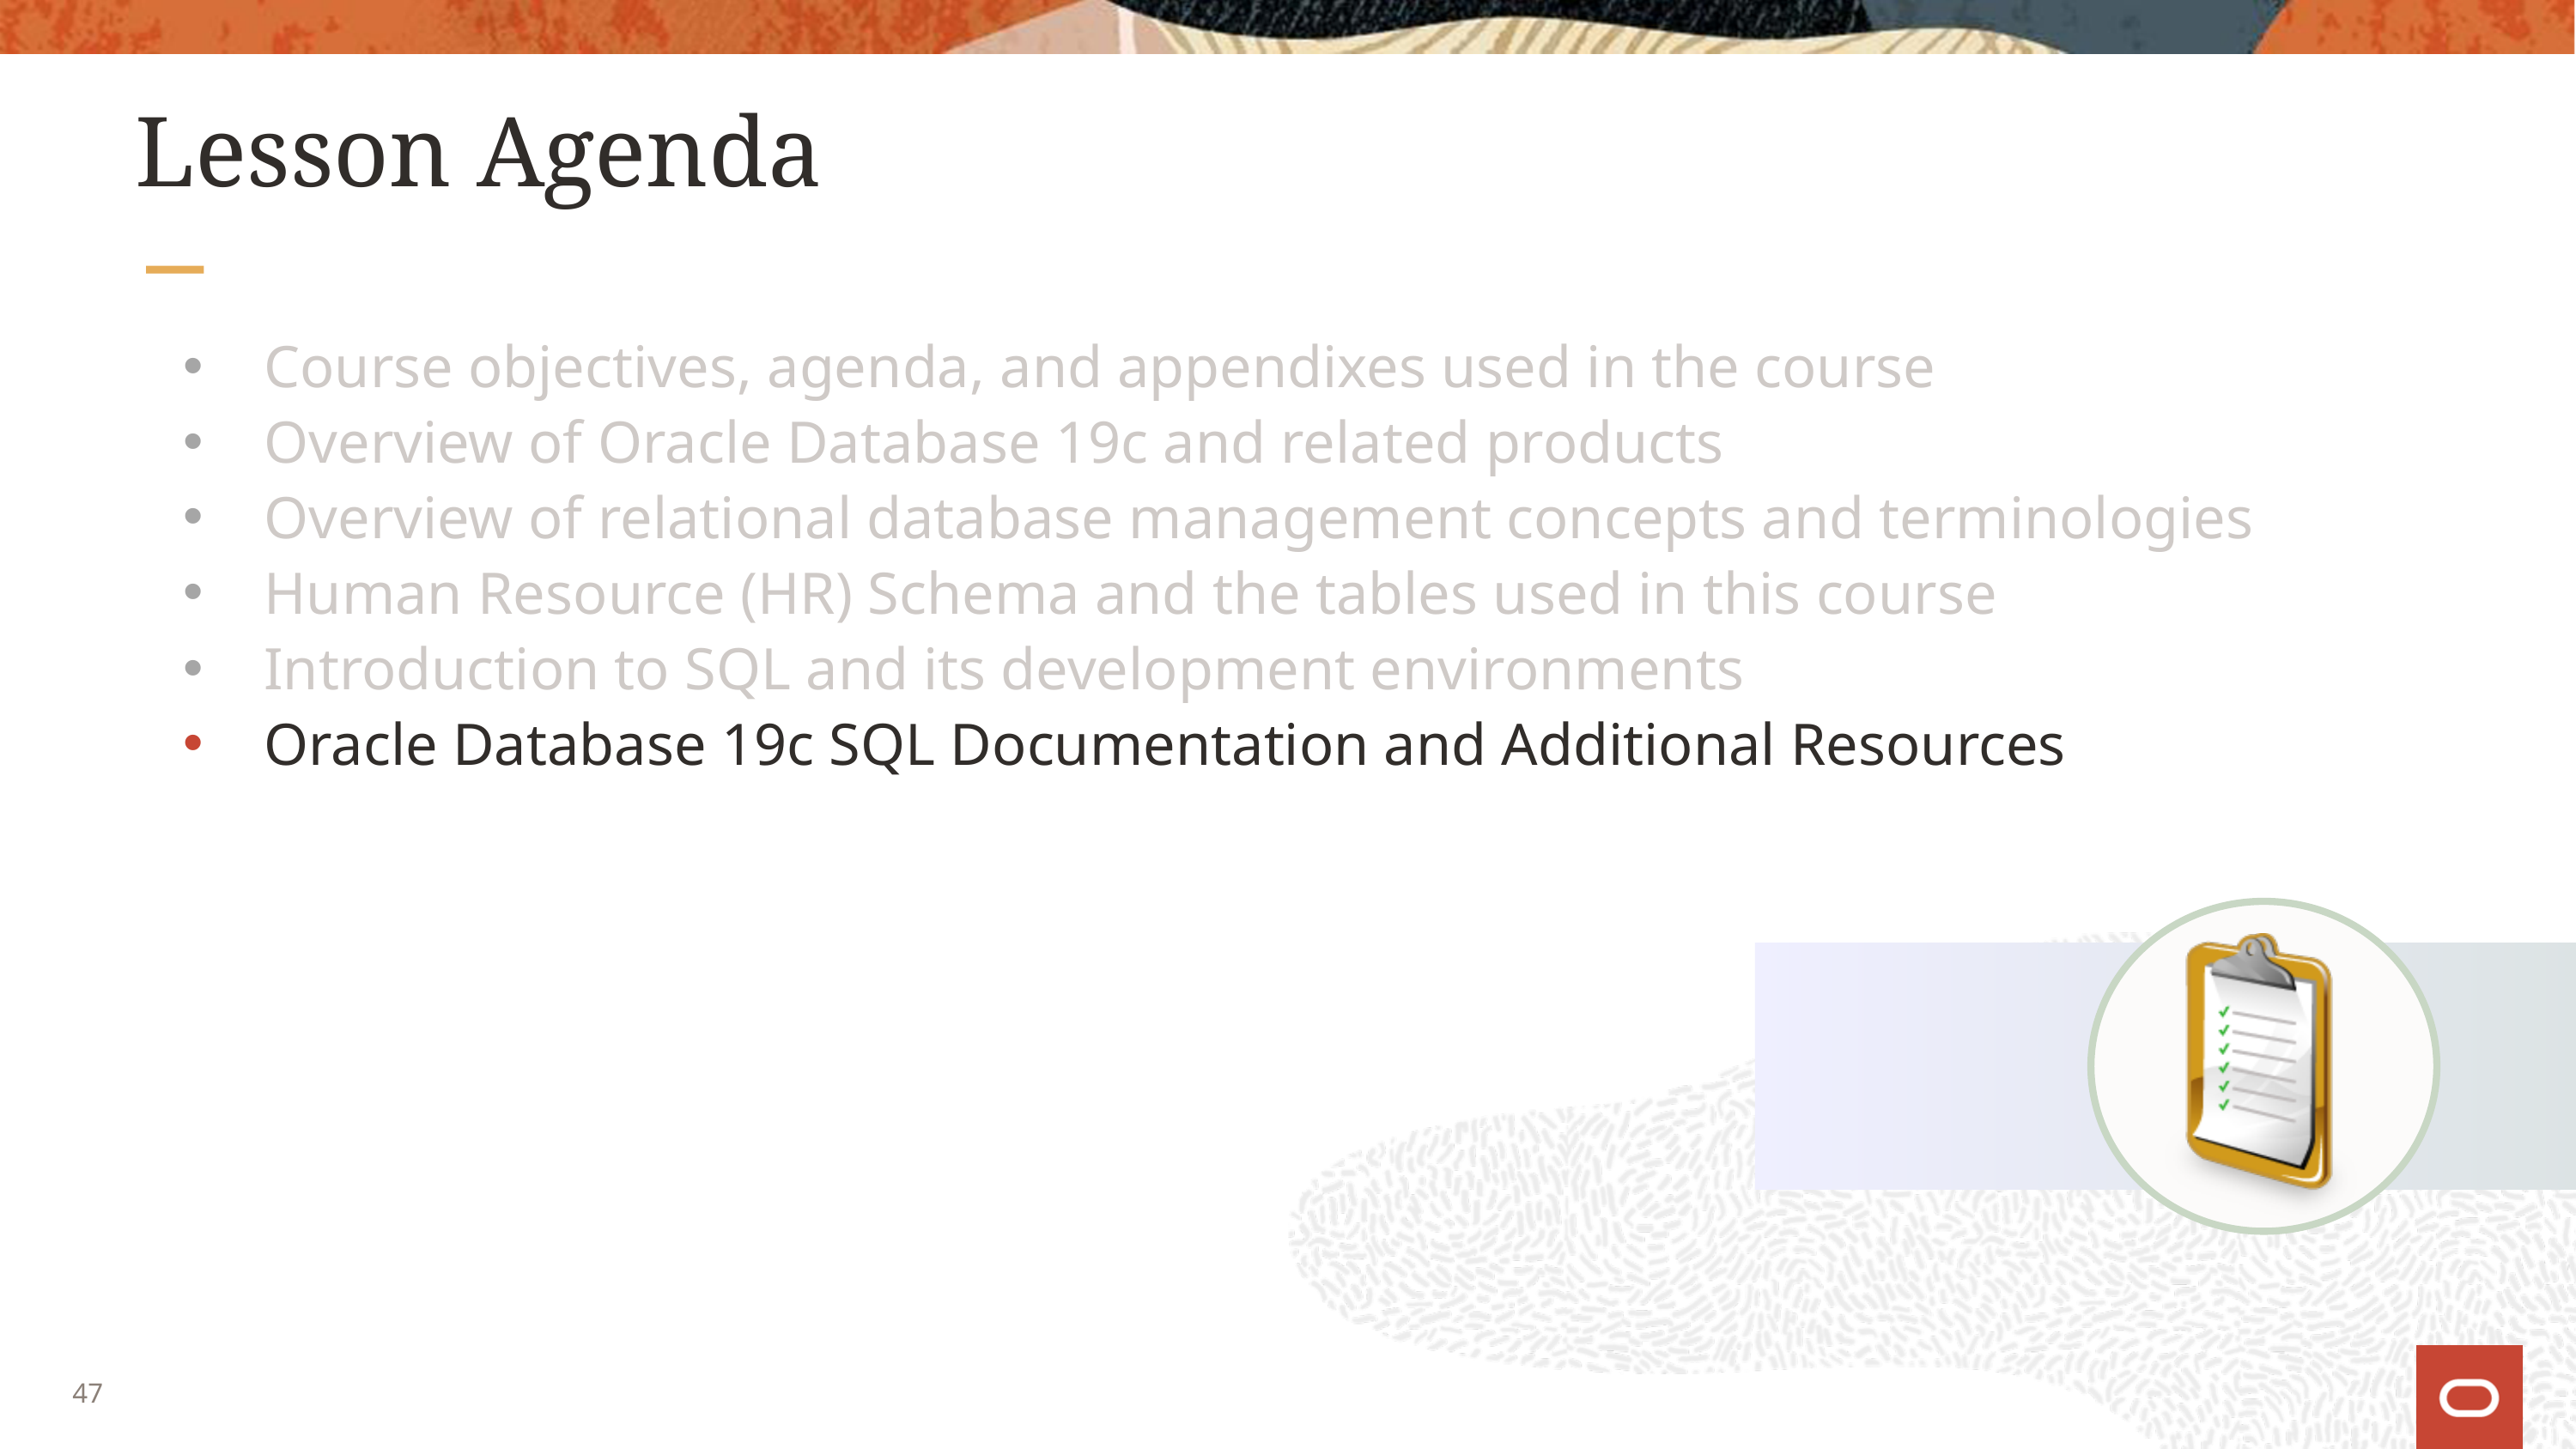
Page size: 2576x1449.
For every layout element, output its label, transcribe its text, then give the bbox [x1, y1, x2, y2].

list Course objectives, agenda, and appendixes used in the course Overview of Oracle Database 19c and related products Overview of relational database management concepts and terminologies Human Resource (HR) Schema and the tables used in this course Introduction to SQL and its development environments Oracle Database 19c SQL Documentation and Additional Resources [131, 319, 2445, 785]
picture [2416, 1345, 2523, 1449]
picture [0, 0, 2576, 54]
title Lesson Agenda [131, 86, 2445, 252]
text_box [1754, 900, 2576, 1254]
